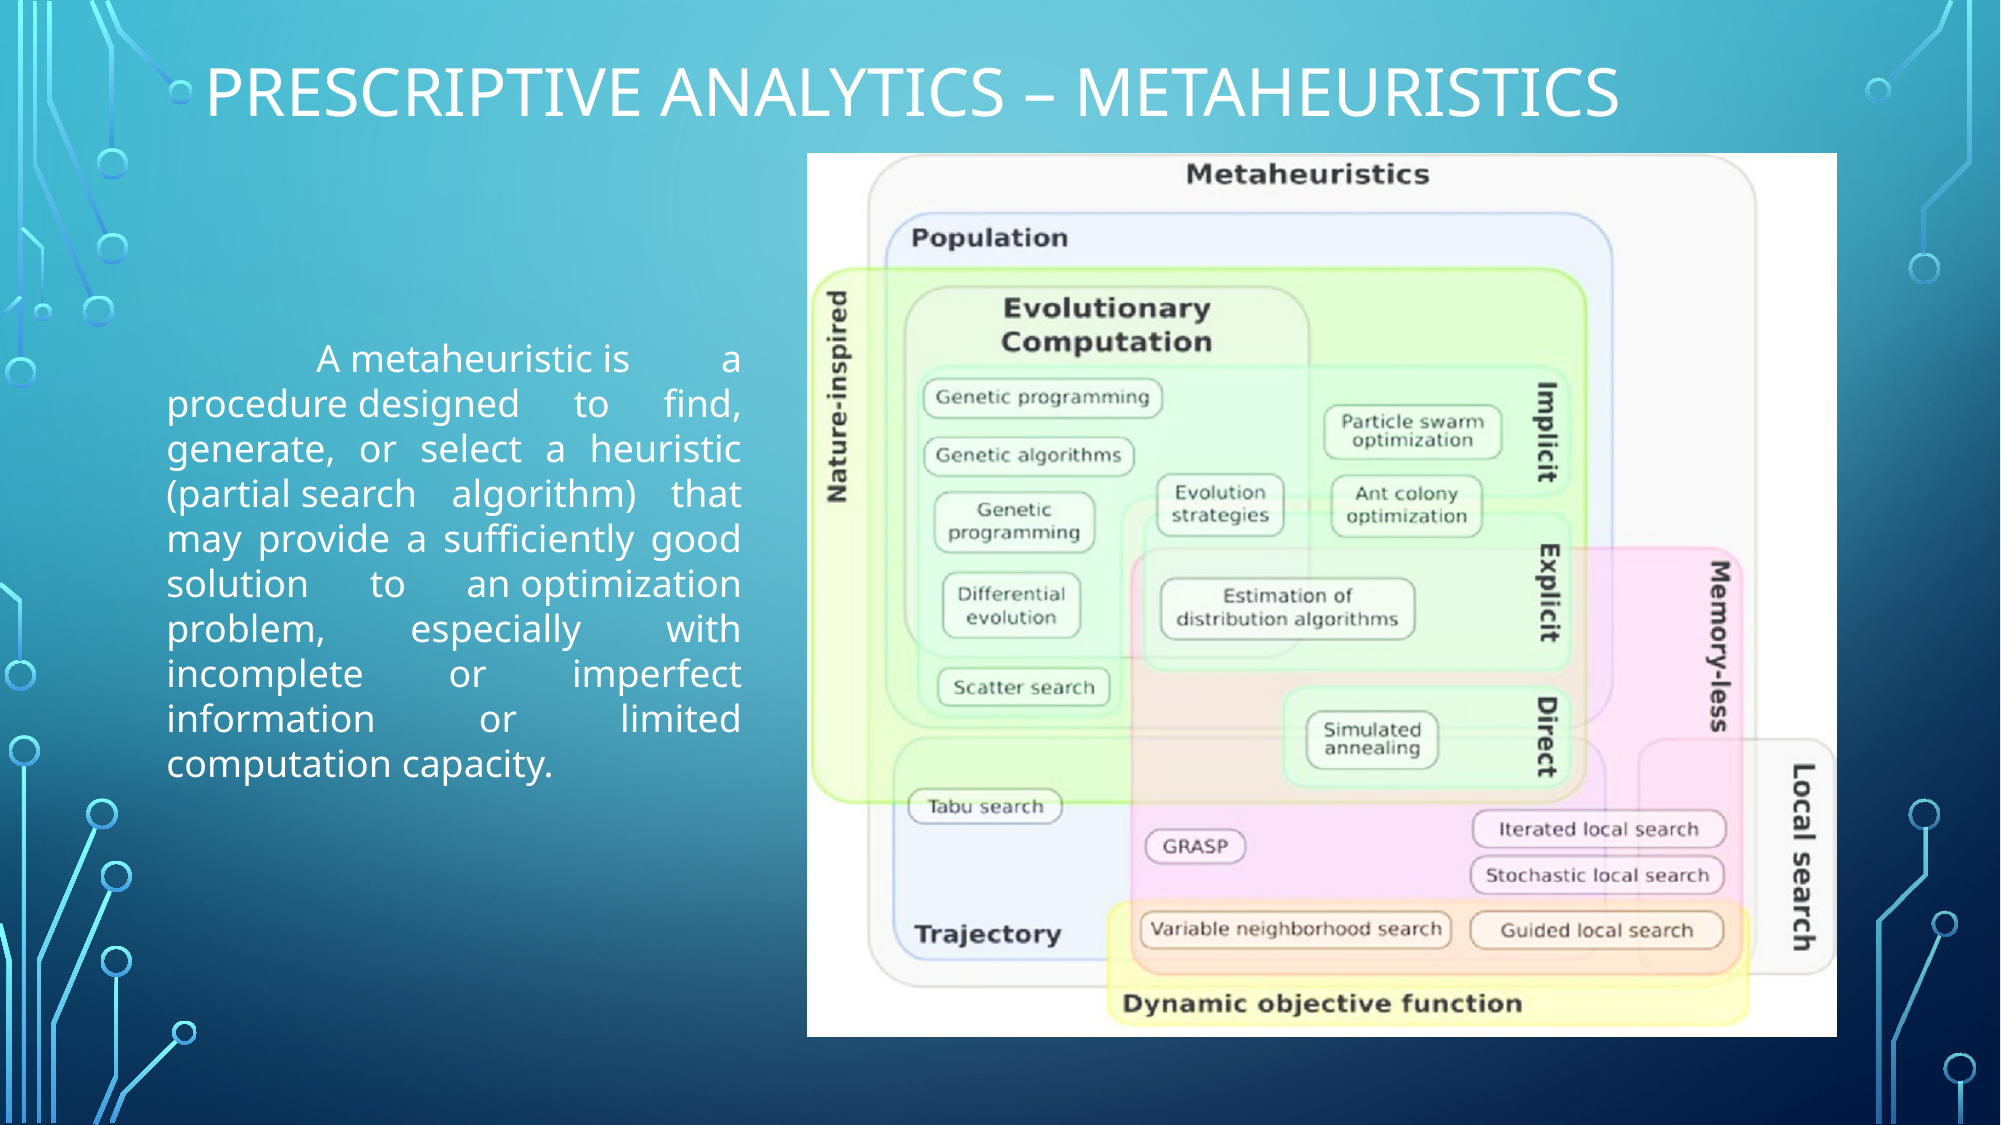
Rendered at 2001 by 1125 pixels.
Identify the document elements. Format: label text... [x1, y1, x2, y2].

text_box A metaheuristic is a procedure designed to find, generate, or select a heuristic (partial search algorithm) that may provide a sufficiently good solution to an optimization problem, especially with incomplete or imperfect information or limited computation capacity. [151, 327, 758, 793]
picture [807, 153, 1837, 1037]
title PRESCRIPTIVE ANALYTICS – METAHEURISTICS [189, 1, 1888, 190]
